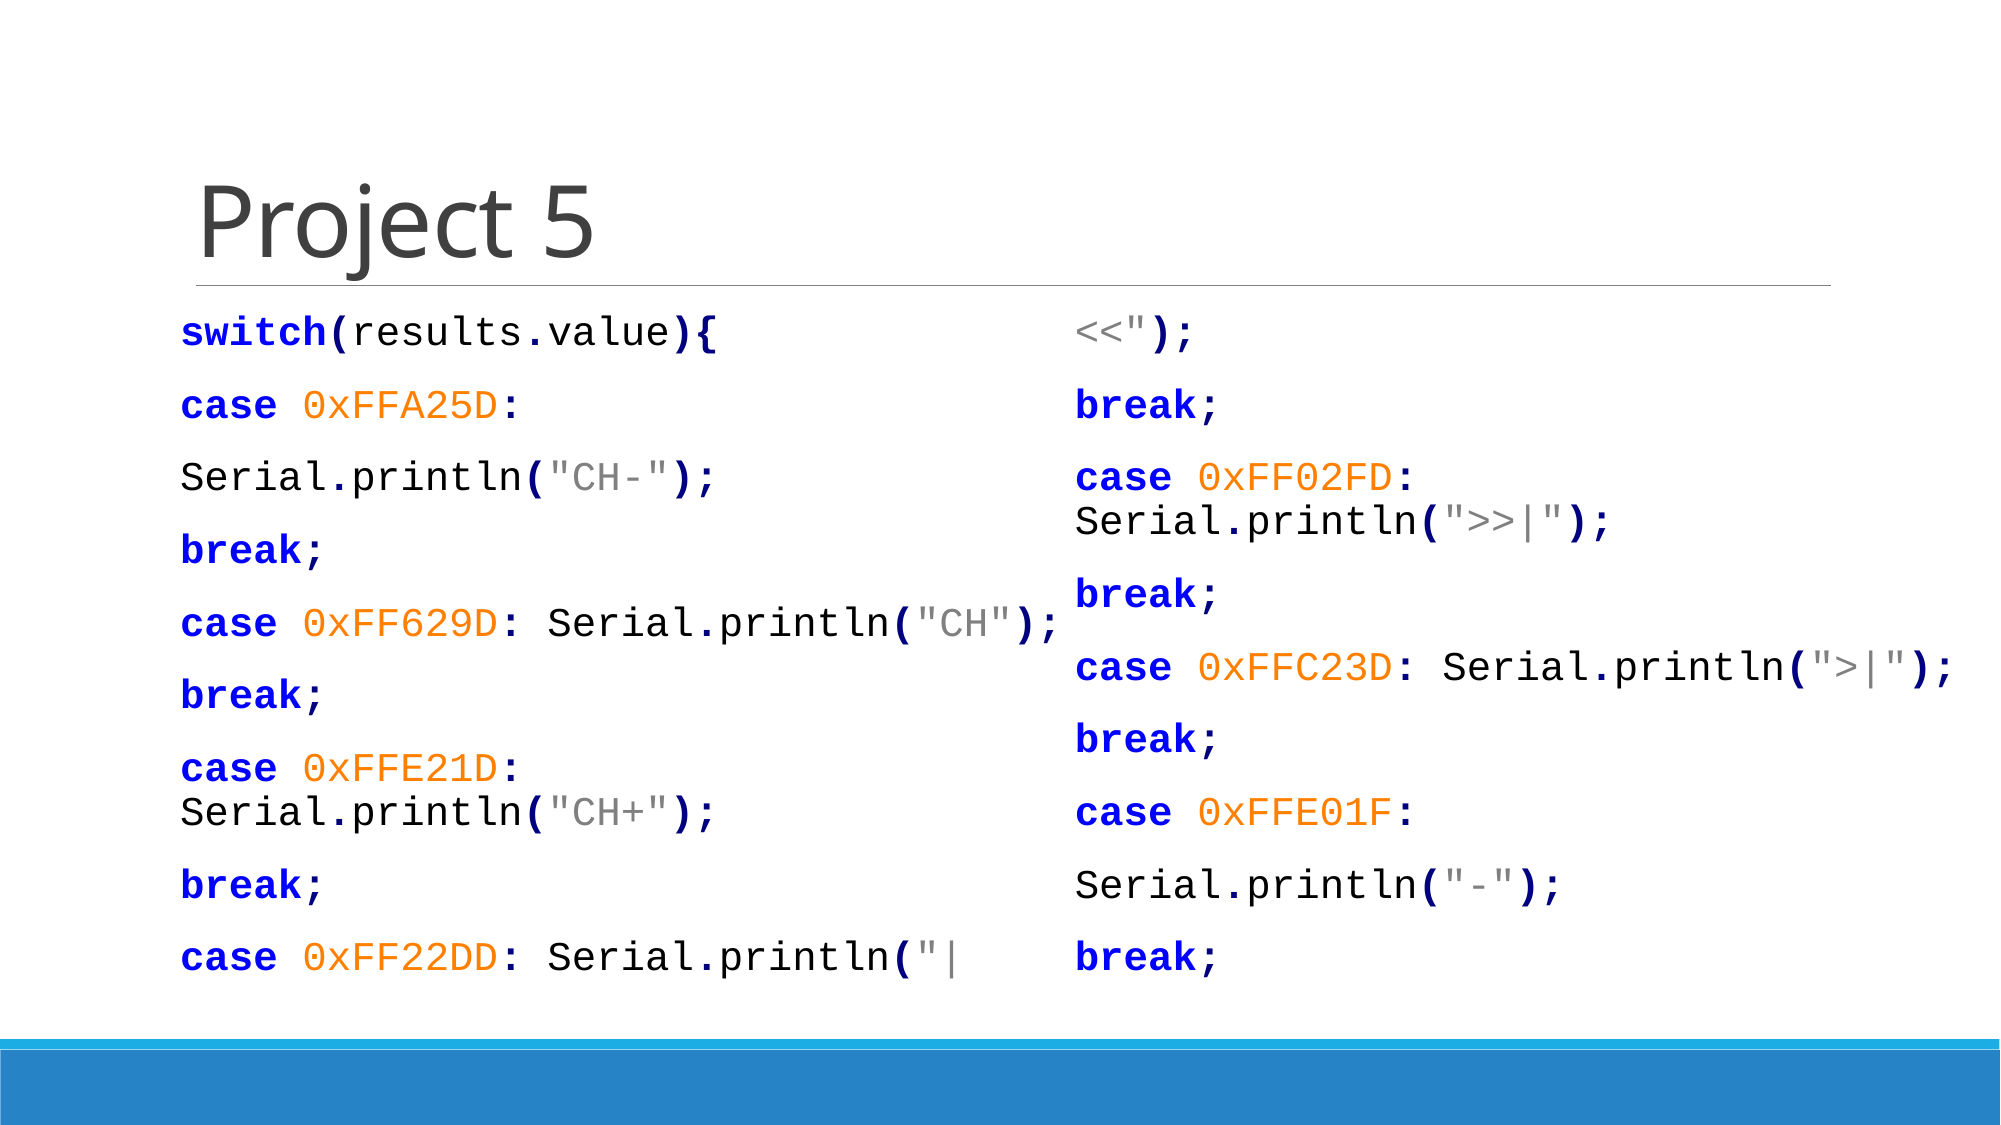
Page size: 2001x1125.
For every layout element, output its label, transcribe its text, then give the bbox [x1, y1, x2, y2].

list switch(results.value){ case 0xFFA25D: Serial.println("CH-"); break; case 0xFF629D: Serial.println("CH"); break; case 0xFFE21D: Serial.println("CH+"); break; case 0xFF22DD: Serial.println("|<<"); break; case 0xFF02FD: Serial.println(">>|"); break; case 0xFFC23D: Serial.println(">|"); break; case 0xFFE01F: Serial.println("-"); break; [180, 302, 1970, 1025]
title Project 5 [180, 47, 1830, 285]
